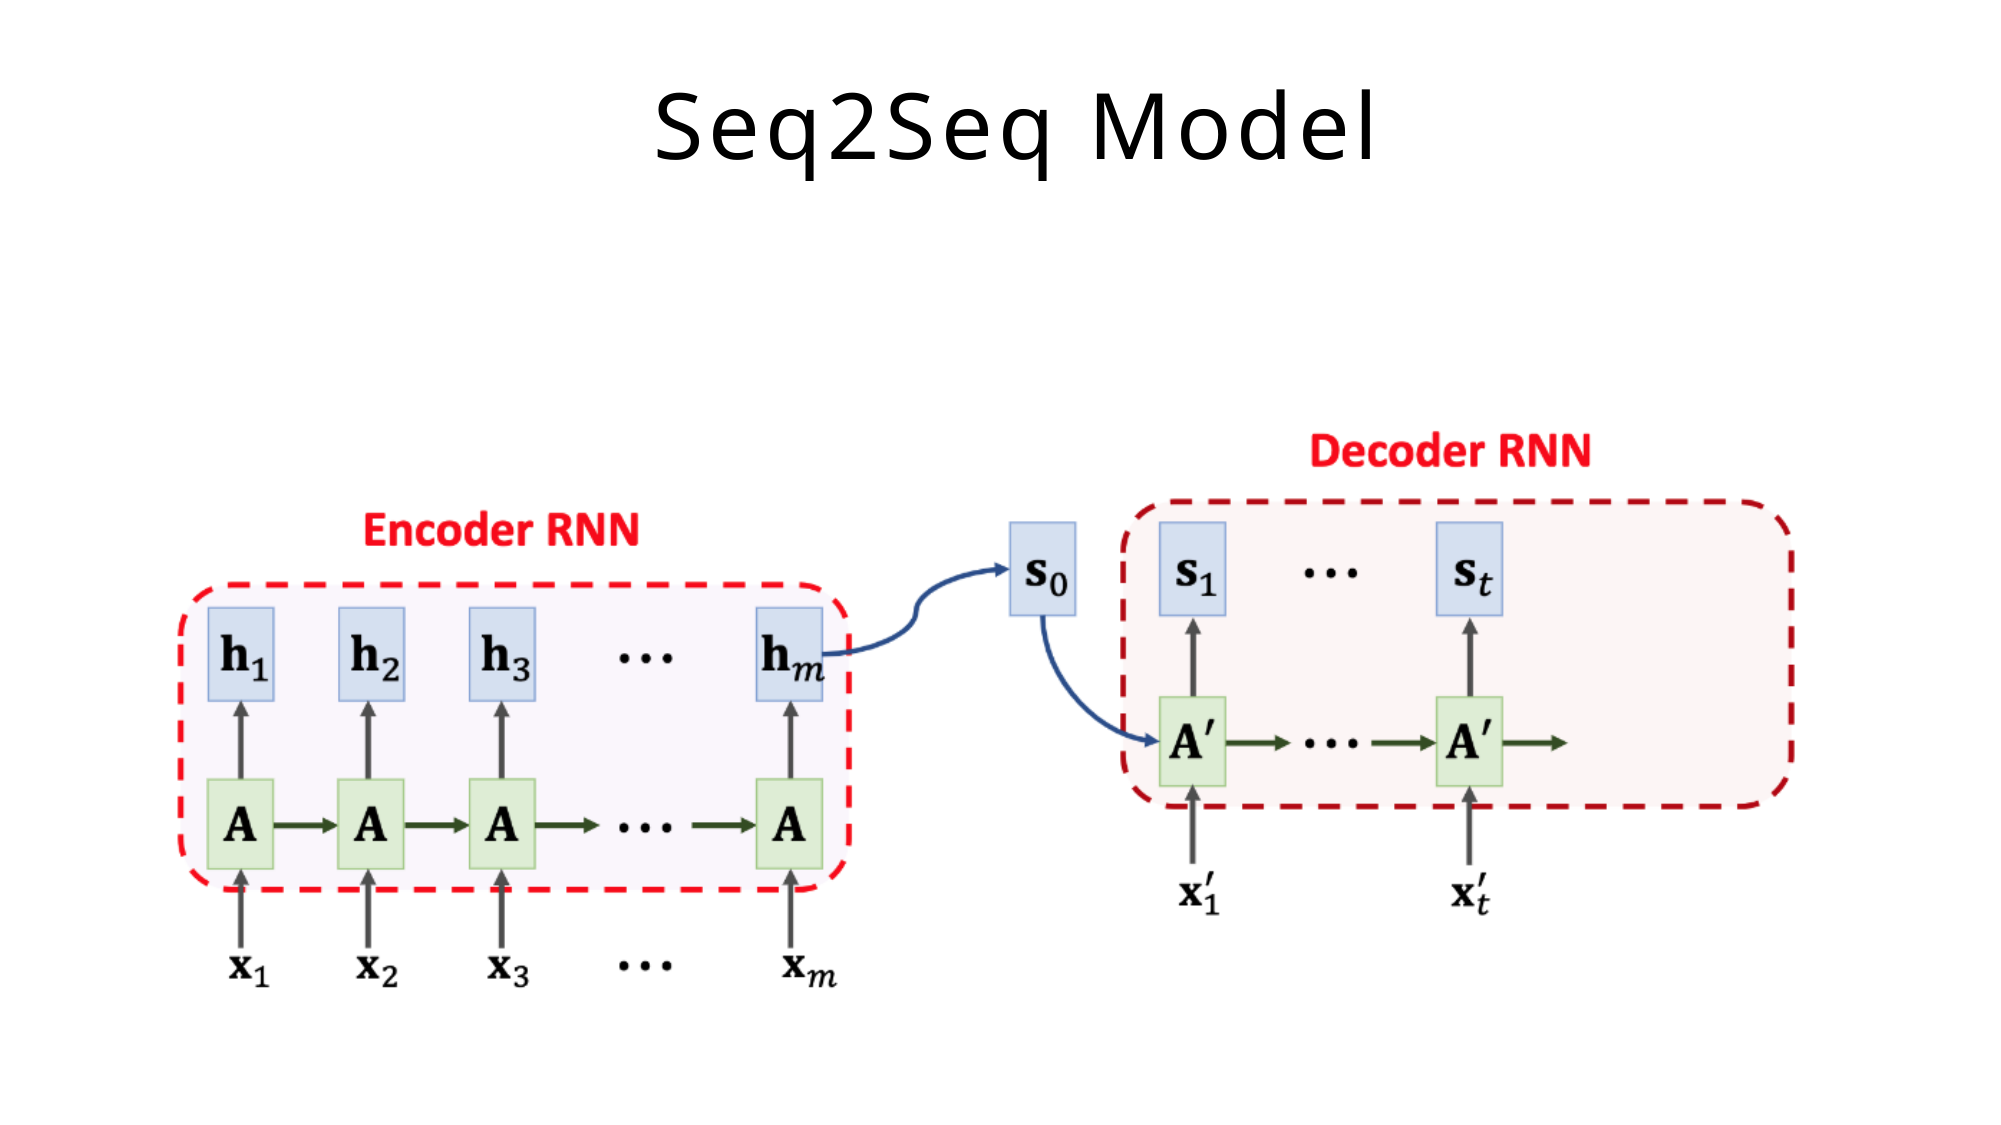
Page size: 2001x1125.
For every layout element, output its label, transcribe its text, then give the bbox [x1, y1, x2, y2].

picture [162, 288, 1835, 1006]
title Seq2Seq Model [651, 27, 1418, 218]
